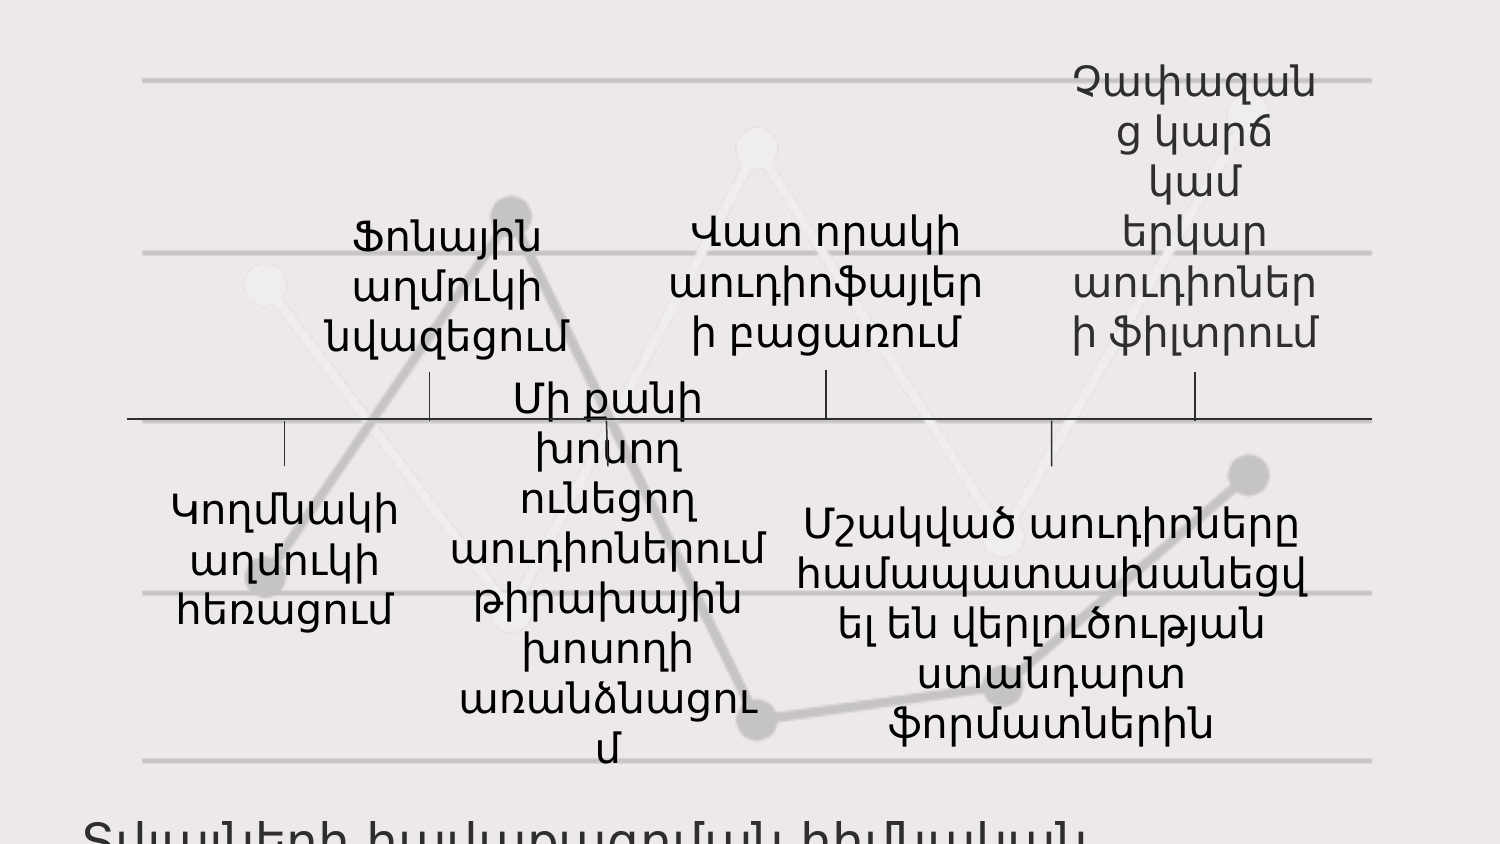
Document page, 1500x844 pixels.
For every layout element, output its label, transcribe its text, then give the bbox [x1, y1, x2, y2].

picture [115, 50, 1385, 793]
subtitle Տվյալների հավաքագրման հիմնական աղբյուրներն են՝ Բաց հասանելիության մեջ գտվող աուդիոտվյալներ Ելույթներ,շոուներ,սթենդ-ափ համերգներ Պոդկաստներ եւ հարցազրույցներ Մեդիա անձանց գեներացրած կոնտենտ Արհեստական գեներացված աուդիոտվյալներ [26, 827, 1262, 844]
